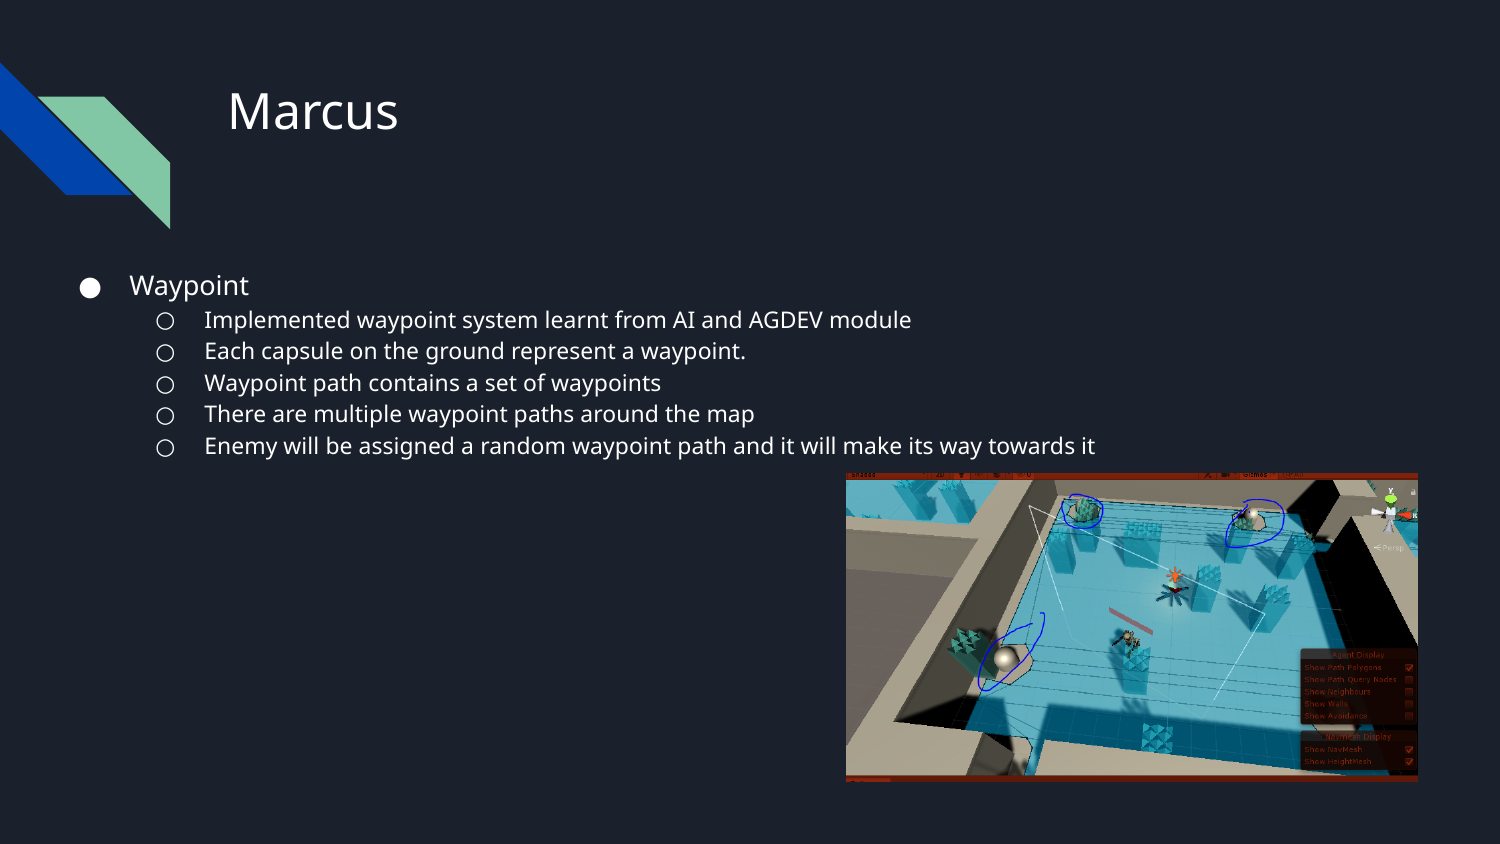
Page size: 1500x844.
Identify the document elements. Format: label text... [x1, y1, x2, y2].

list Waypoint Implemented waypoint system learnt from AI and AGDEV module Each capsule on the ground represent a waypoint. Waypoint path contains a set of waypoints There are multiple waypoint paths around the map Enemy will be assigned a random waypoint path and it will make its way towards it [39, 248, 1195, 727]
picture [845, 473, 1418, 782]
title Marcus [212, 64, 1368, 215]
